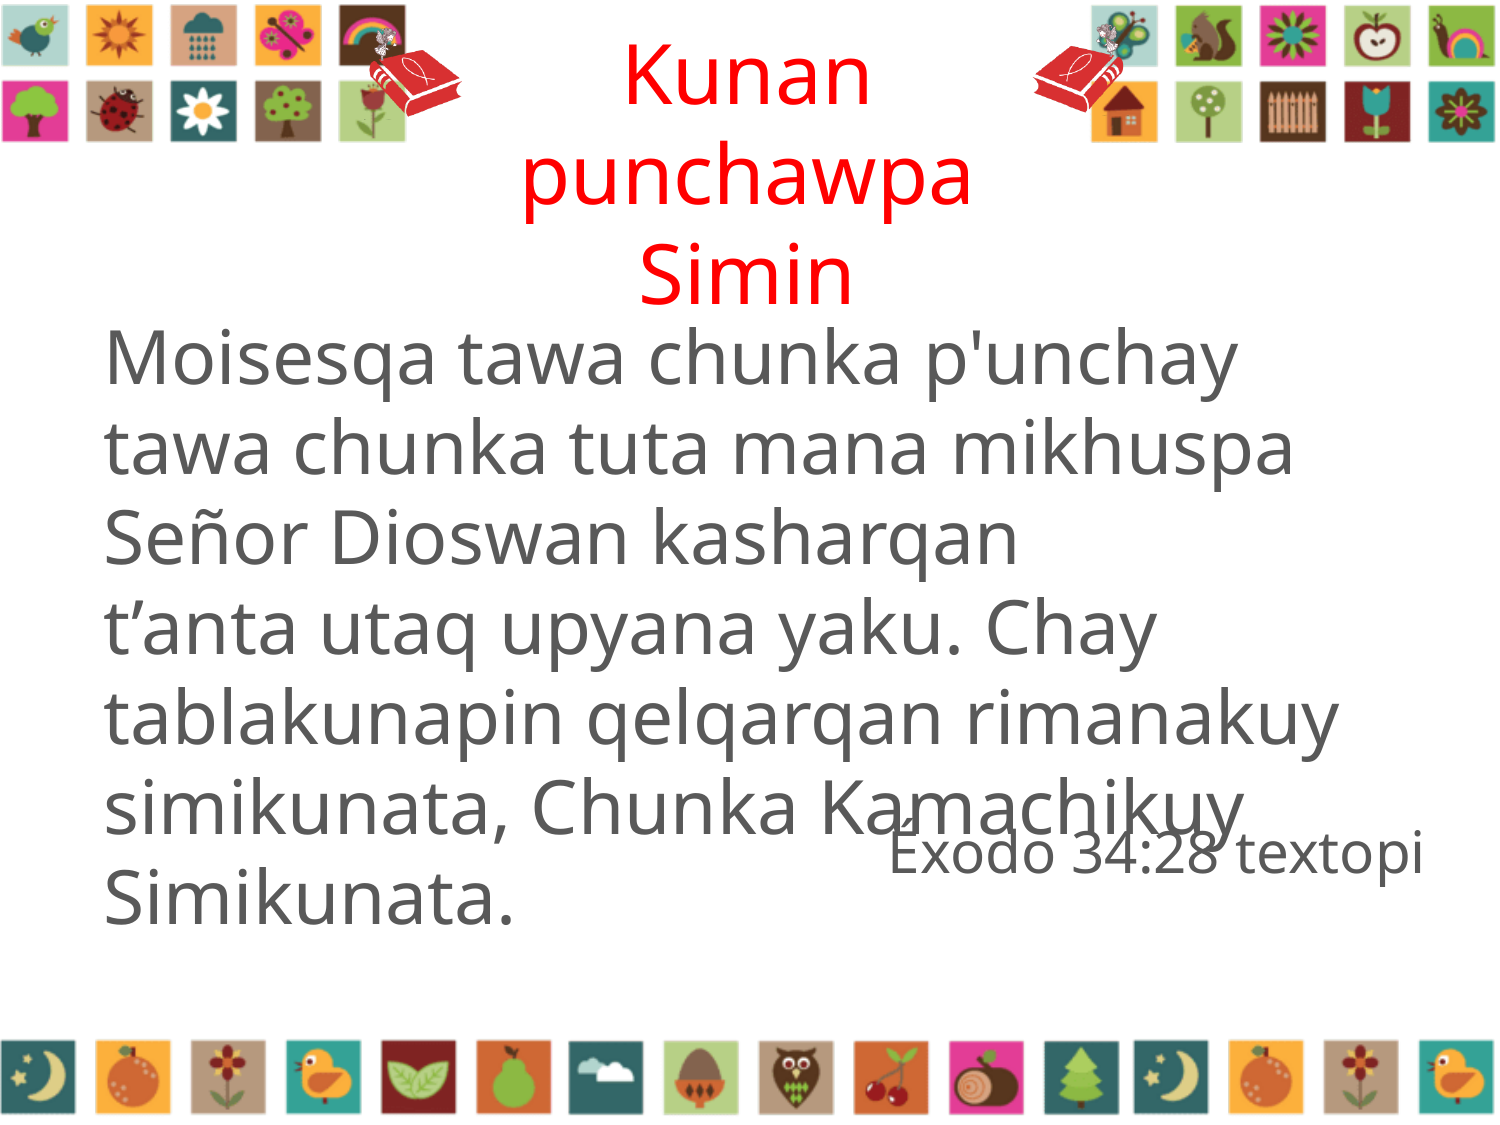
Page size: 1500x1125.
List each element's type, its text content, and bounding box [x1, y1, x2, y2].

text_box Éxodo 34:28 textopi [808, 807, 1441, 893]
text_box Kunan punchawpa Simin [414, 13, 1080, 302]
picture [1001, 3, 1500, 150]
picture [0, 3, 494, 150]
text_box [0, 1028, 1500, 1118]
text_box Moisesqa tawa chunka p'unchay tawa chunka tuta mana mikhuspa Señor Dioswan kasharqan t’anta utaq upyana yaku. Chay tablakunapin qelqarqan rimanakuy simikunata, Chunka Kamachikuy Simikunata. [88, 302, 1436, 948]
